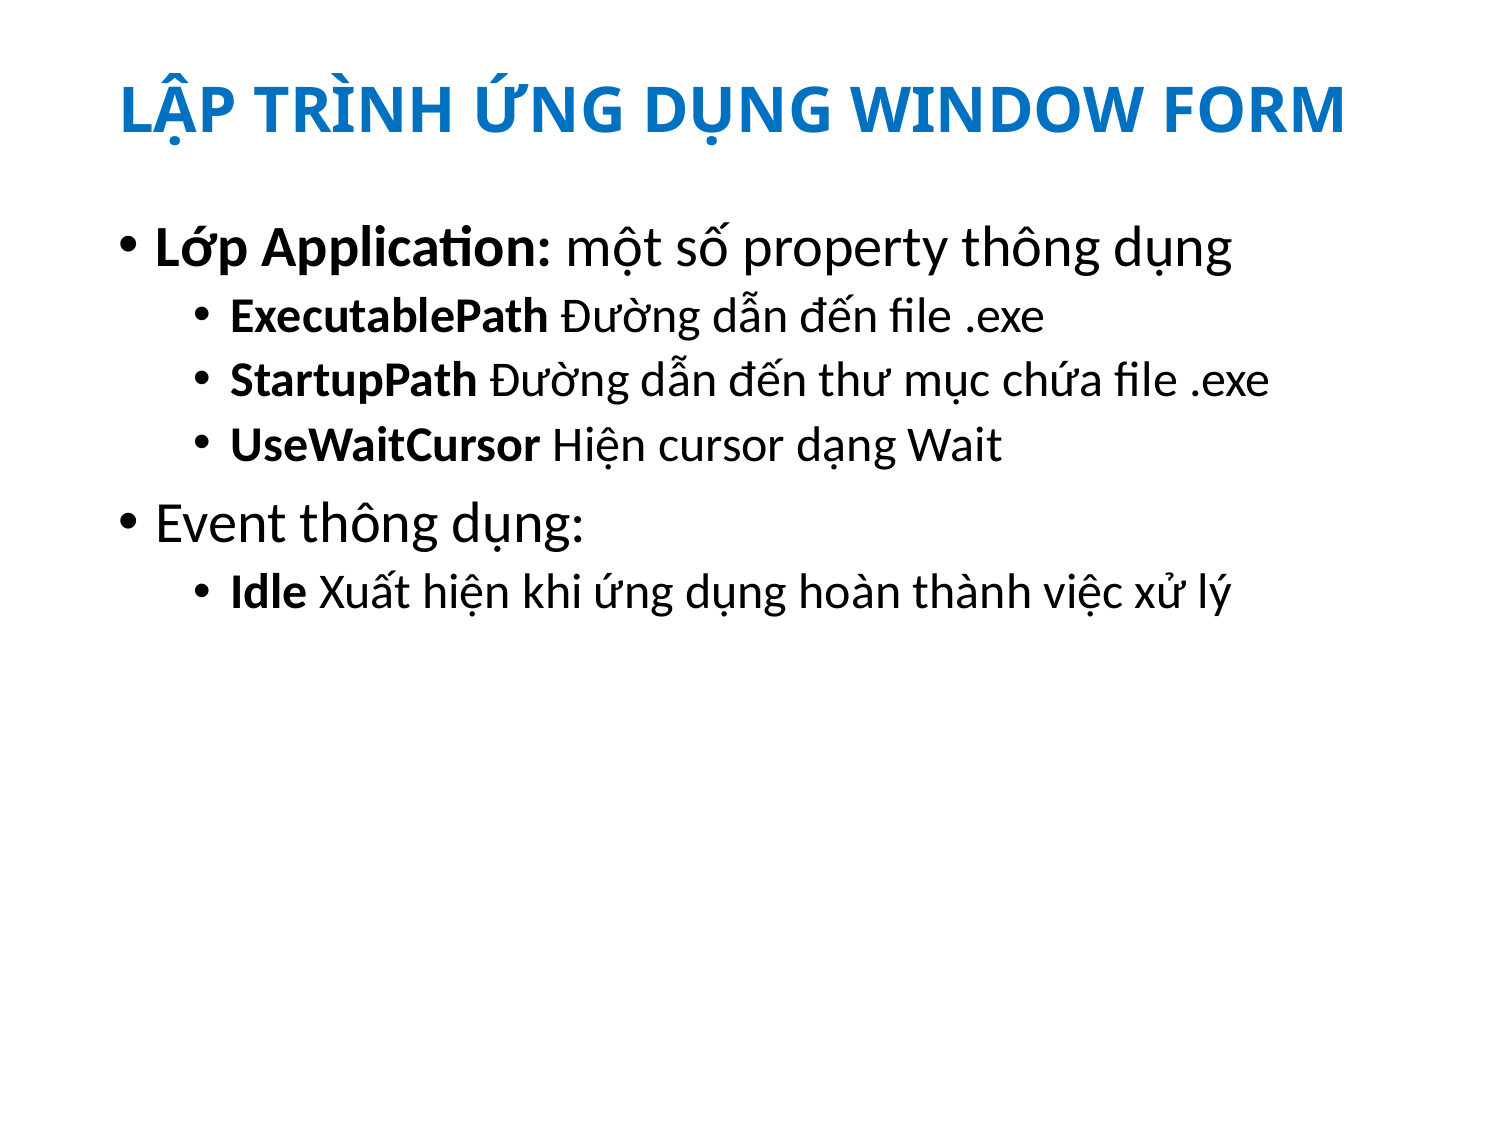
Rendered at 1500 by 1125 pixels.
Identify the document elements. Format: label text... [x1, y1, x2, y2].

list Lớp Application: một số property thông dụng ExecutablePath Đường dẫn đến file .exe StartupPath Đường dẫn đến thư mục chứa file .exe UseWaitCursor Hiện cursor dạng Wait Event thông dụng: Idle Xuất hiện khi ứng dụng hoàn thành việc xử lý [103, 208, 1397, 1014]
title LẬP TRÌNH ỨNG DỤNG WINDOW FORM [103, 38, 1397, 185]
